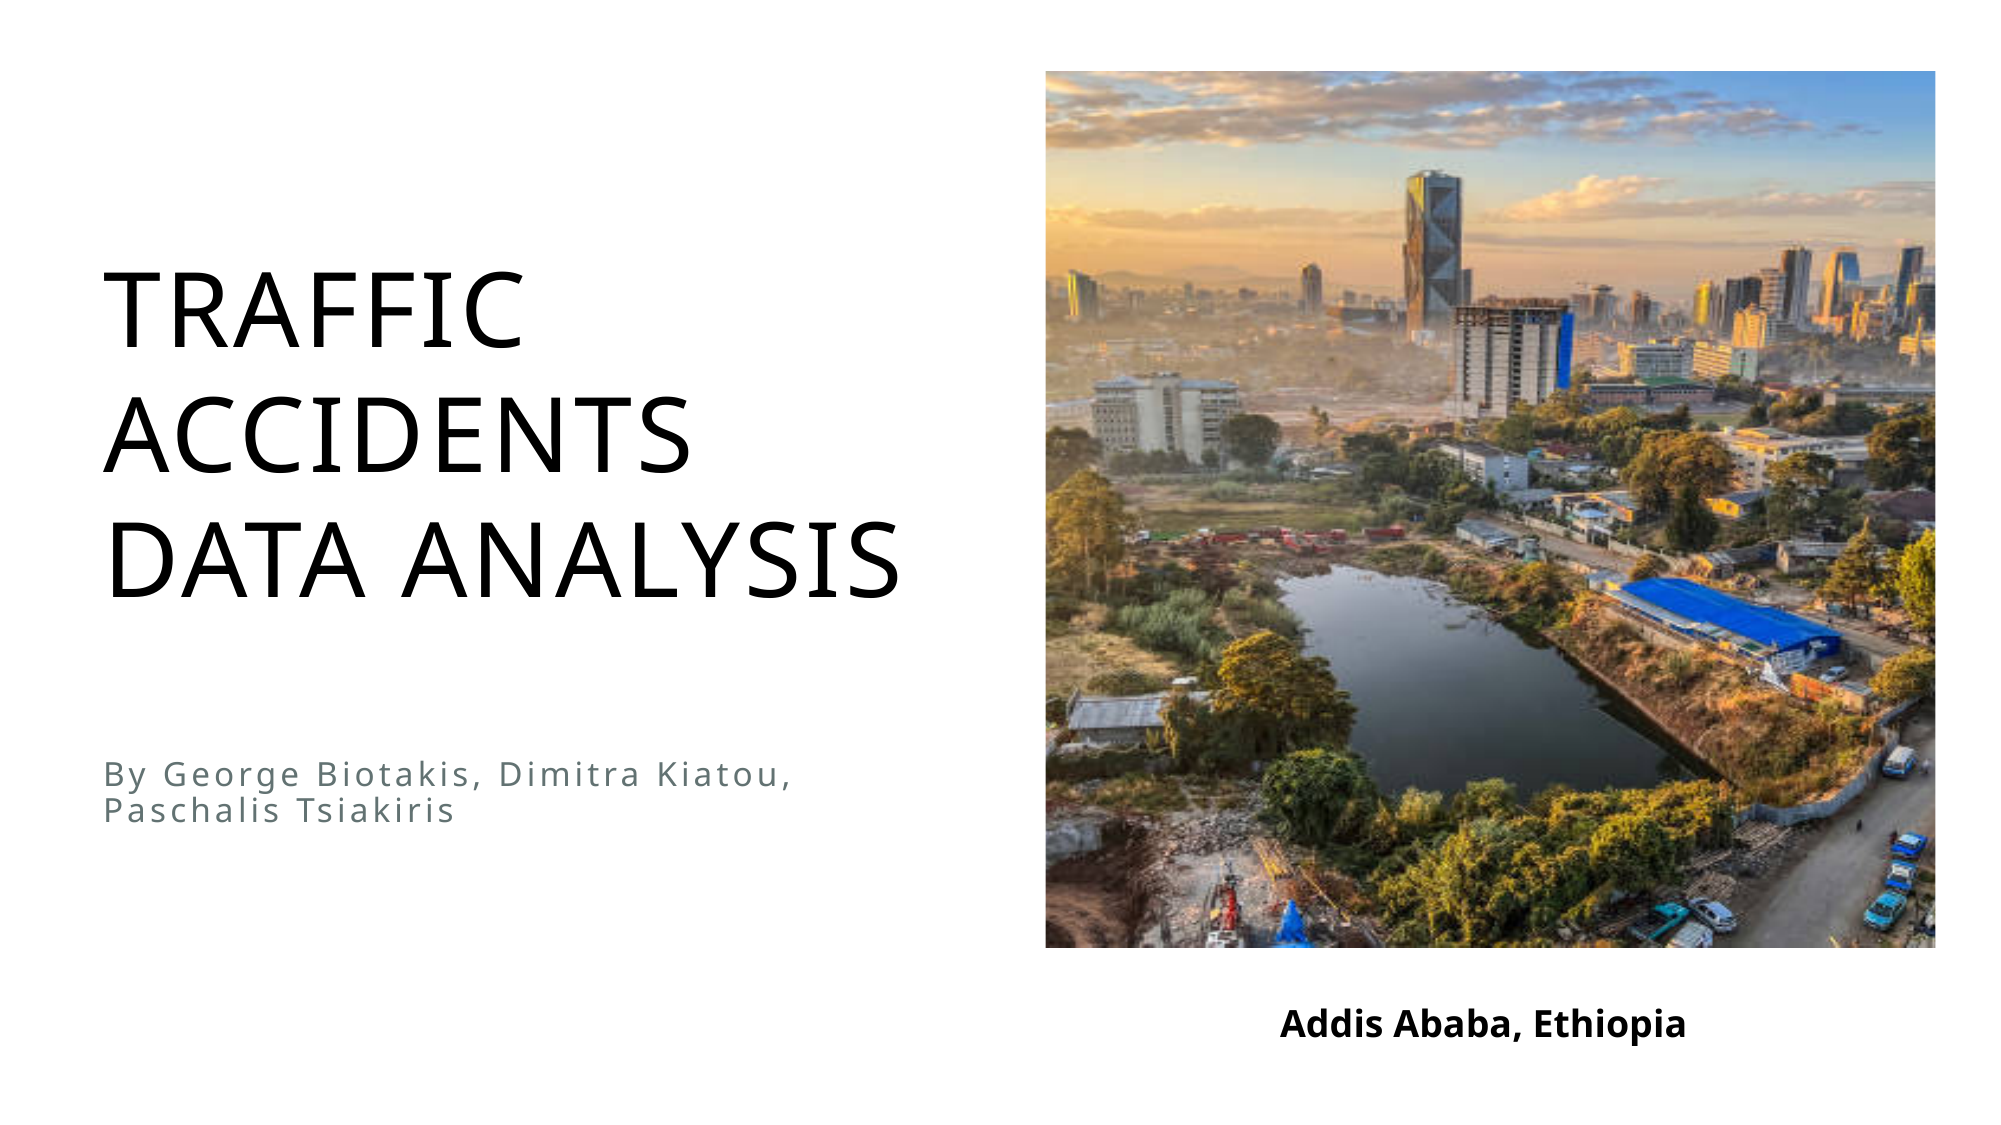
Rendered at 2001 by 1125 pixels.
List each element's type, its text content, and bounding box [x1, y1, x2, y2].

text_box Addis Ababa, Ethiopia [999, 992, 1968, 1053]
picture [1045, 71, 1936, 948]
list By George Biotakis, Dimitra Kiatou, Paschalis Tsiakiris [88, 750, 955, 876]
title Traffic accidents data analysis [88, 187, 955, 626]
